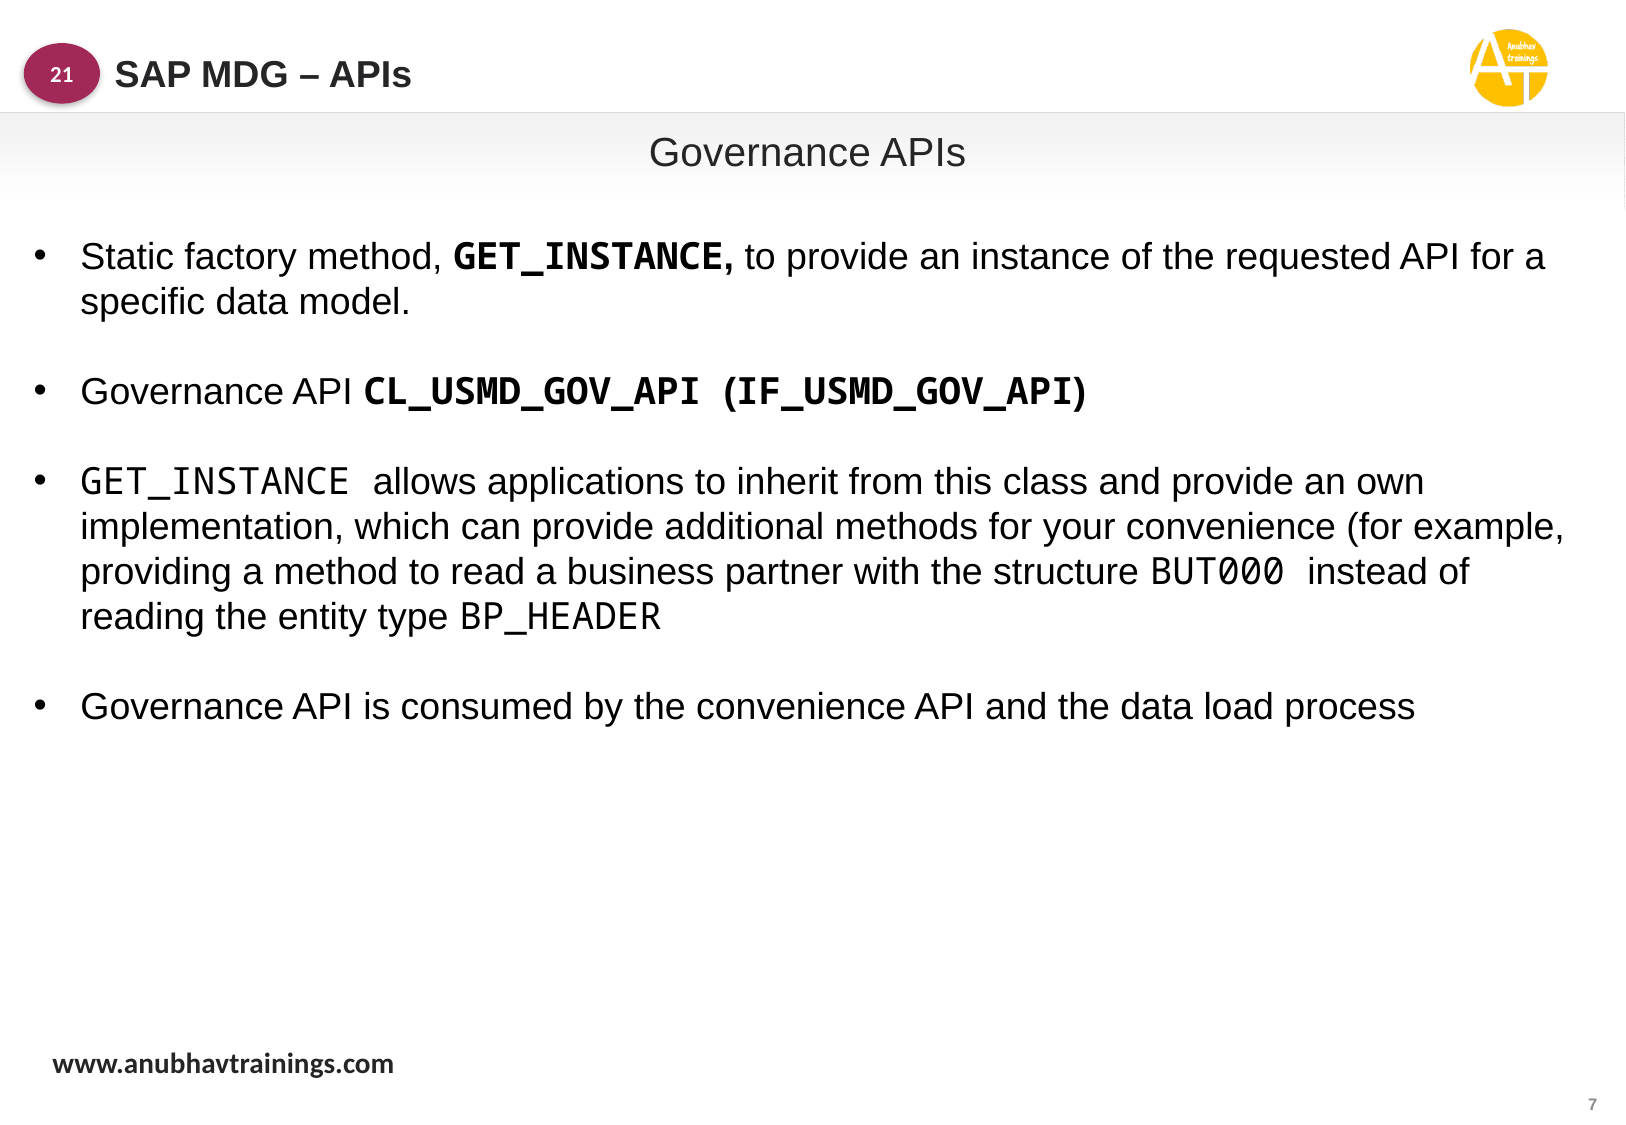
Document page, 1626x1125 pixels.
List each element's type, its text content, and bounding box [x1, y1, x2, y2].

picture [1462, 24, 1552, 112]
picture [0, 113, 1625, 210]
title Governance APIs [30, 124, 1595, 224]
text_box SAP MDG – APIs [99, 42, 1438, 103]
text_box 21 [23, 42, 101, 105]
text_box Static factory method, GET_INSTANCE, to provide an instance of the requested API for a specific data model. Governance API CL_USMD_GOV_API (IF_USMD_GOV_API) GET_INSTANCE allows applications to inherit from this class and provide an own implementation, which can provide additional methods for your convenience (for example, providing a method to read a business partner with the structure BUT000 instead of reading the entity type BP_HEADER Governance API is consumed by the convenience API and the data load process [18, 224, 1608, 780]
